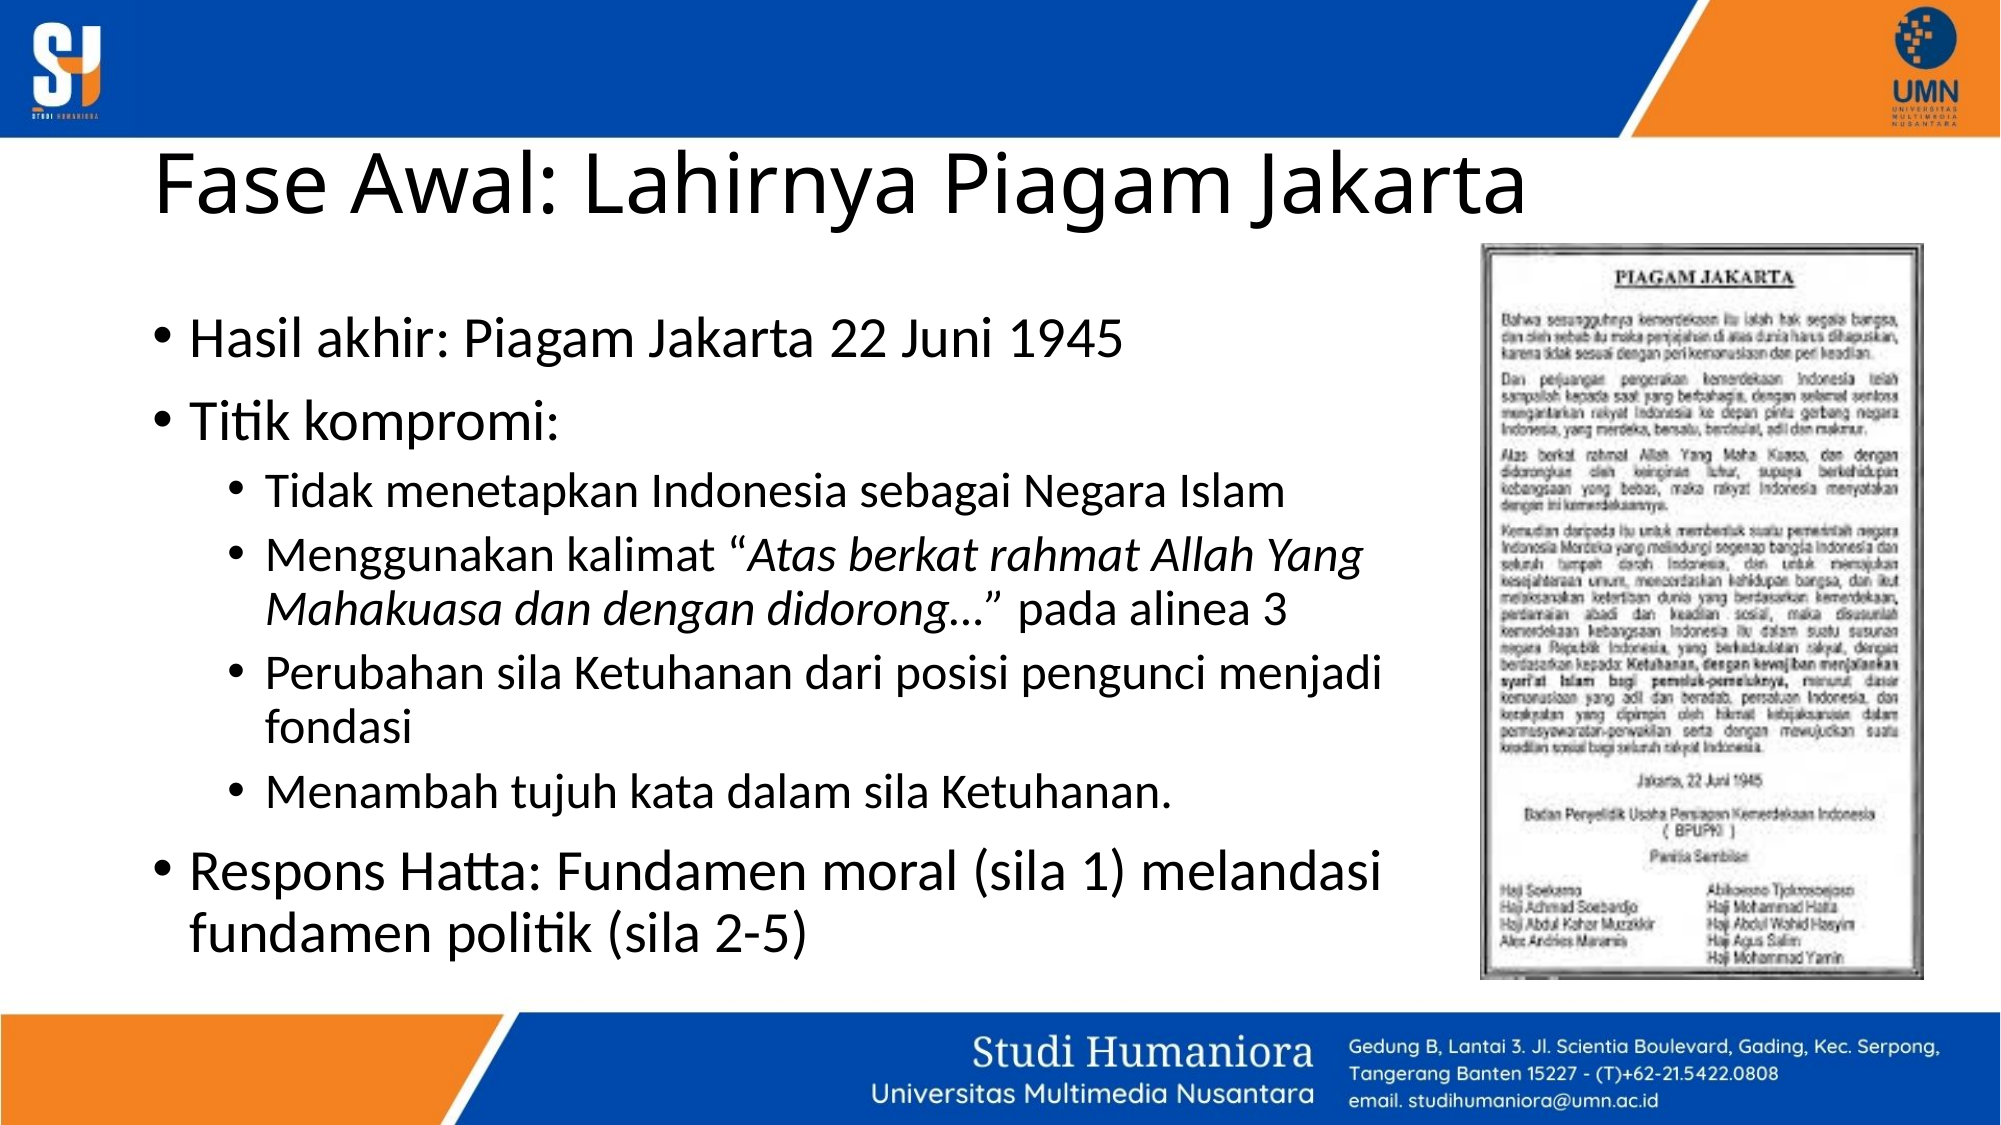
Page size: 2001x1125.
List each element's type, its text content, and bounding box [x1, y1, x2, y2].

picture [0, 0, 2001, 1125]
list Hasil akhir: Piagam Jakarta 22 Juni 1945 Titik kompromi: Tidak menetapkan Indonesia sebagai Negara Islam Menggunakan kalimat “Atas berkat rahmat Allah Yang Mahakuasa dan dengan didorong…” pada alinea 3 Perubahan sila Ketuhanan dari posisi pengunci menjadi fondasi Menambah tujuh kata dalam sila Ketuhanan. Respons Hatta: Fundamen moral (sila 1) melandasi fundamen politik (sila 2-5) [137, 299, 1409, 1014]
title Fase Awal: Lahirnya Piagam Jakarta [137, 78, 1863, 296]
